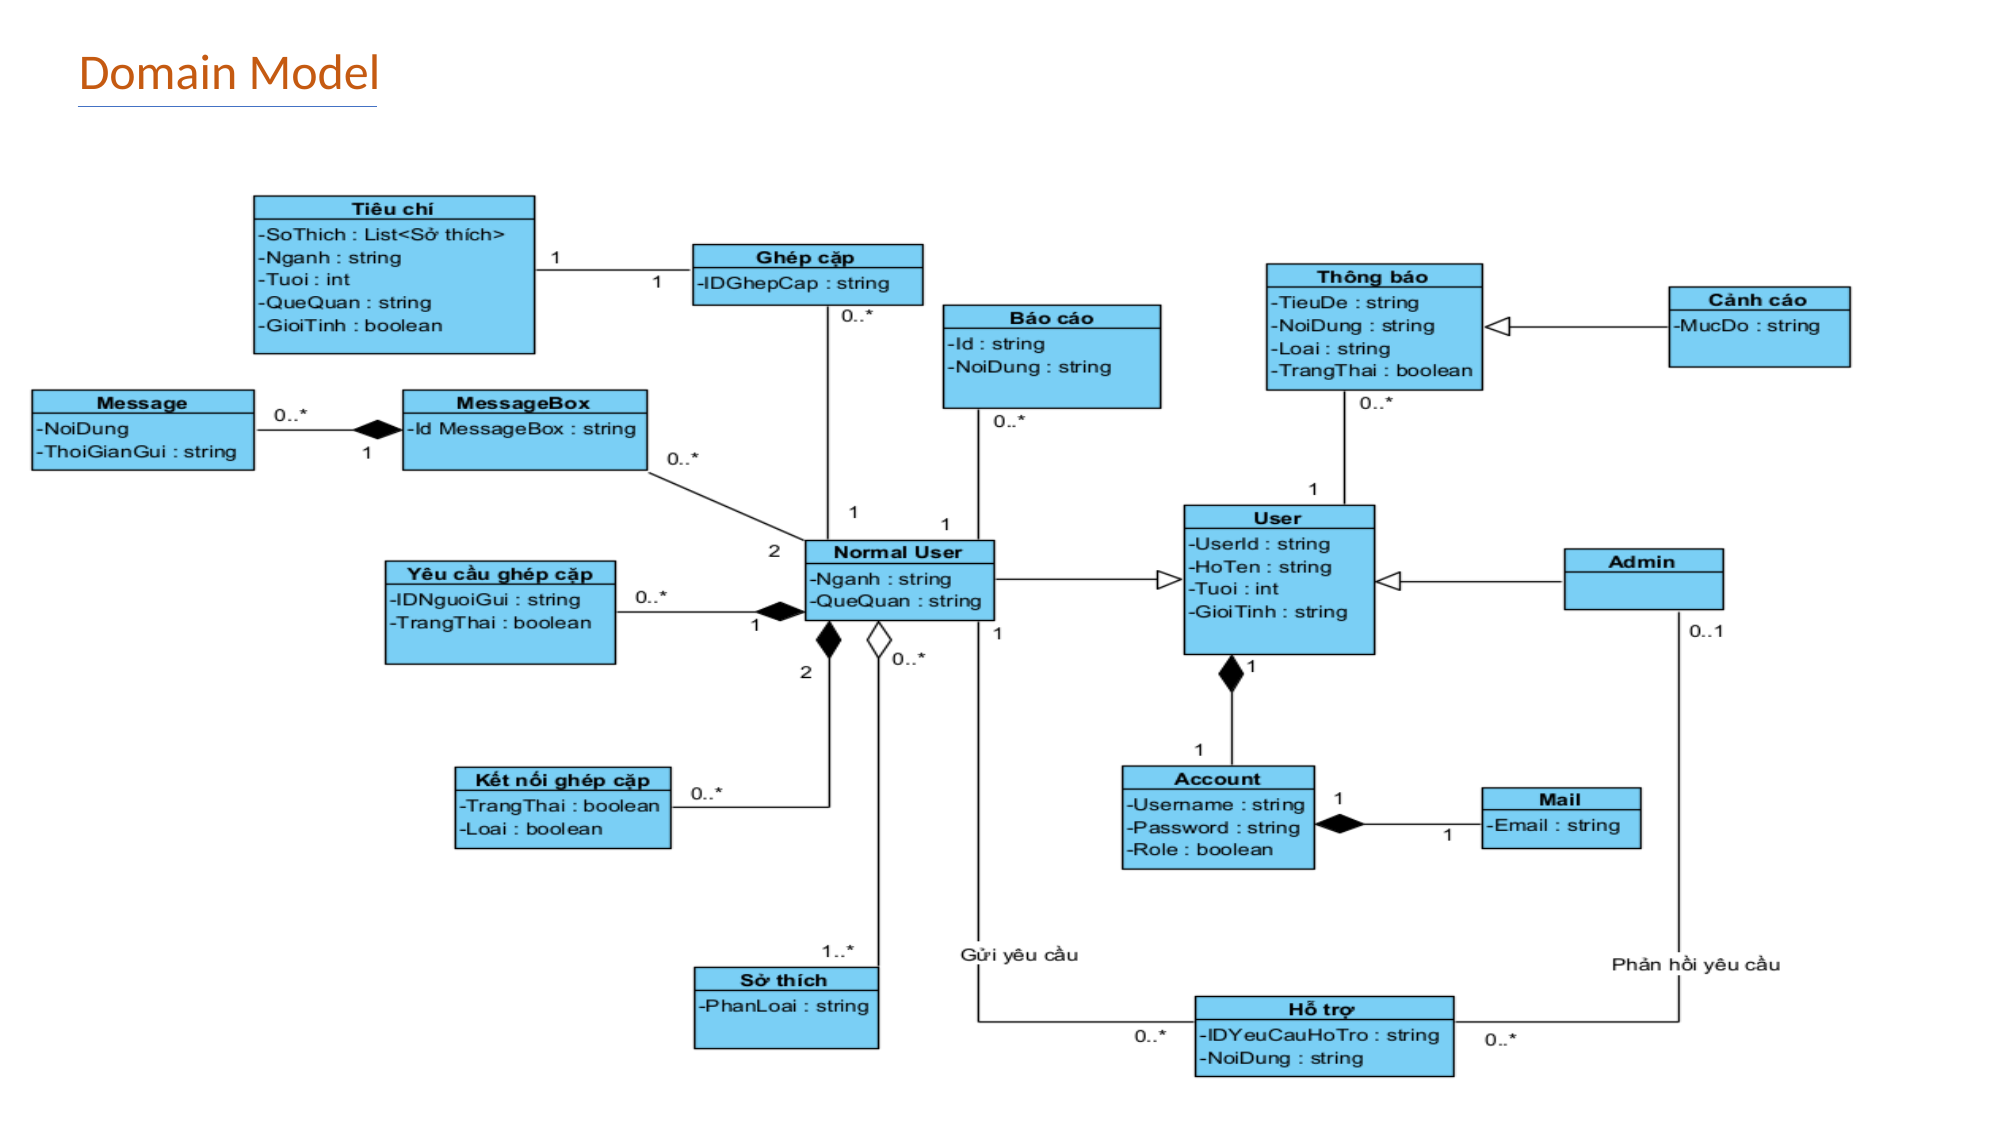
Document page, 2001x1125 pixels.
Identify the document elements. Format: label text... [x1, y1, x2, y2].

text_box Domain Model [63, 31, 490, 107]
picture [0, 180, 1978, 1094]
